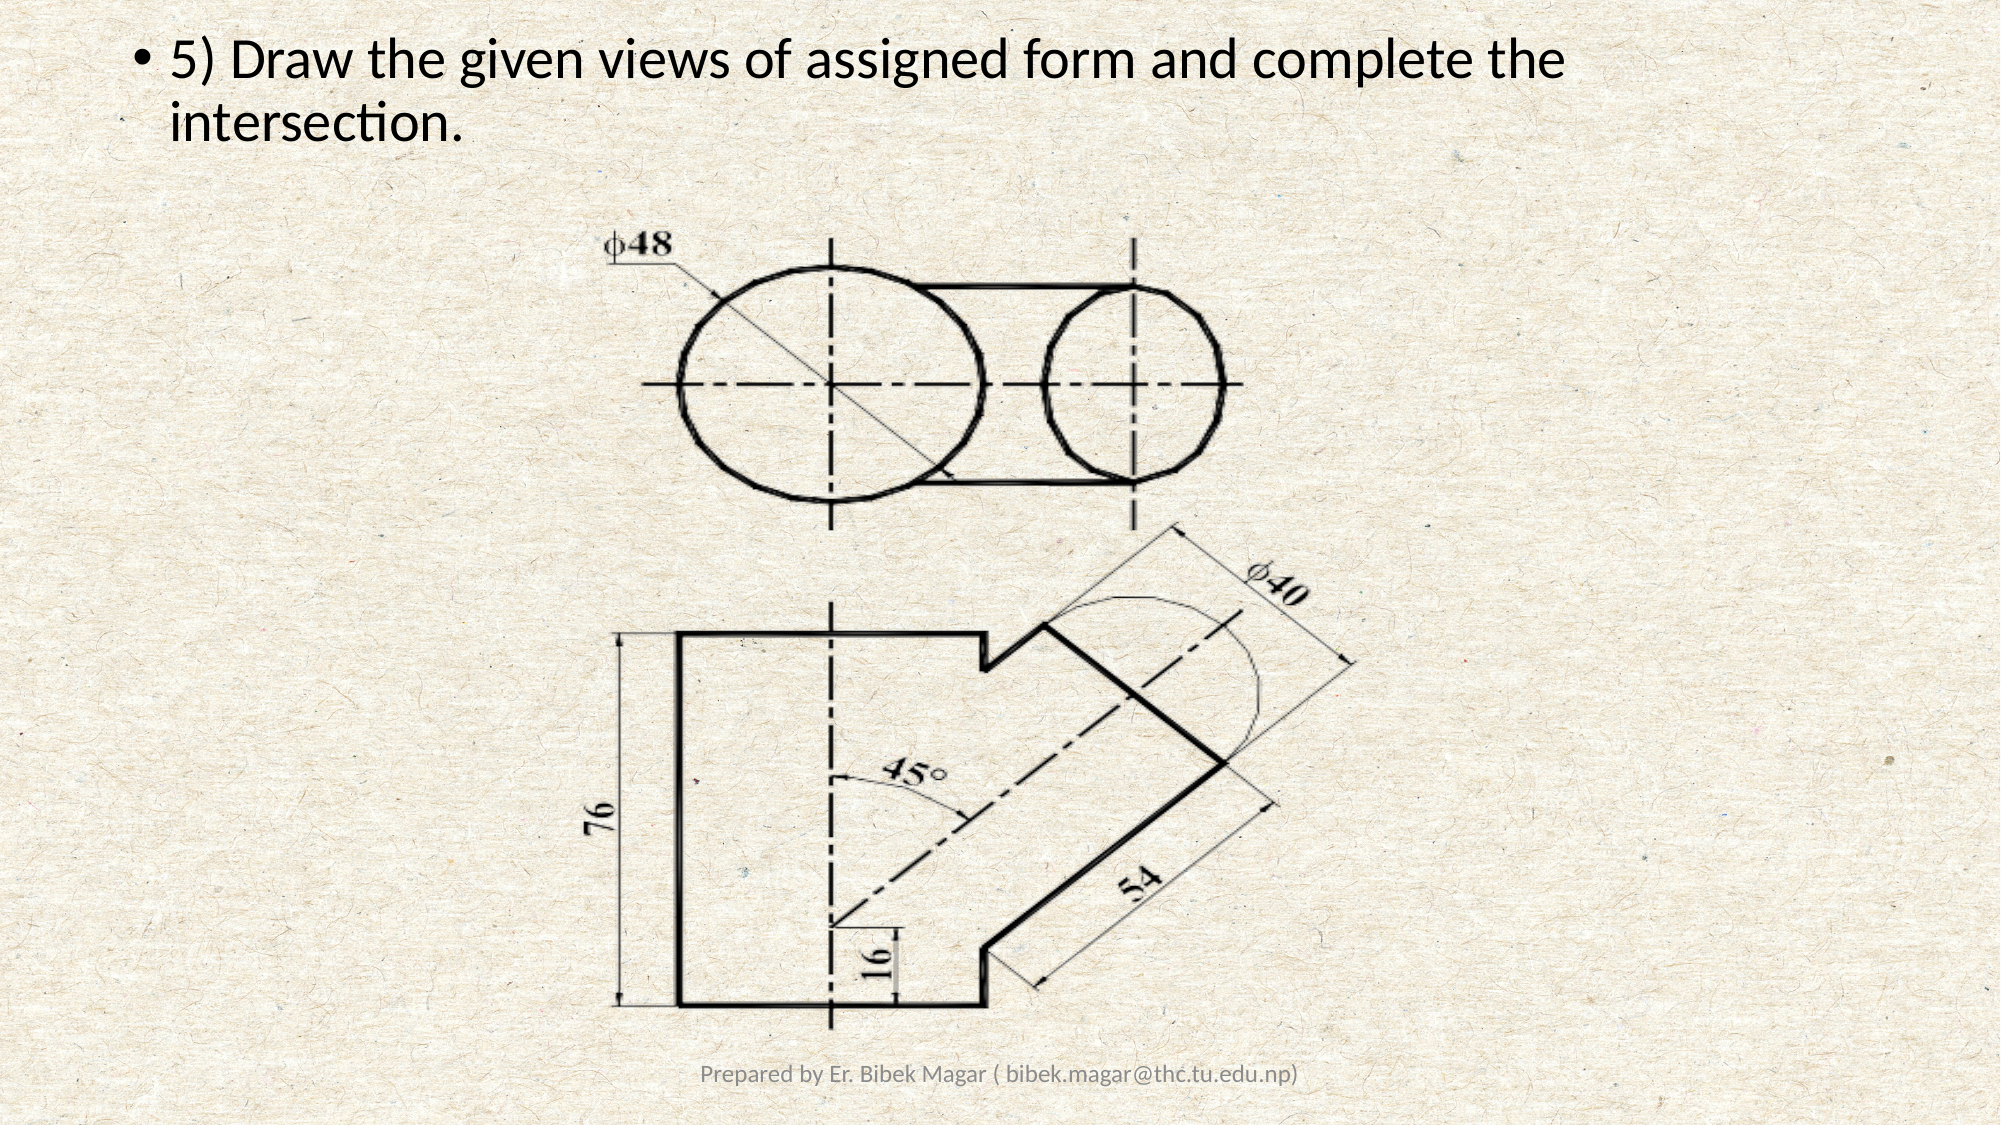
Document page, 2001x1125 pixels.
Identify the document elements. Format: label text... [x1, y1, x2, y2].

picture [0, 0, 2001, 1125]
footer Prepared by Er. Bibek Magar ( bibek.magar@thc.tu.edu.np) [662, 1043, 1338, 1103]
list 5) Draw the given views of assigned form and complete the intersection. [117, 20, 1843, 238]
